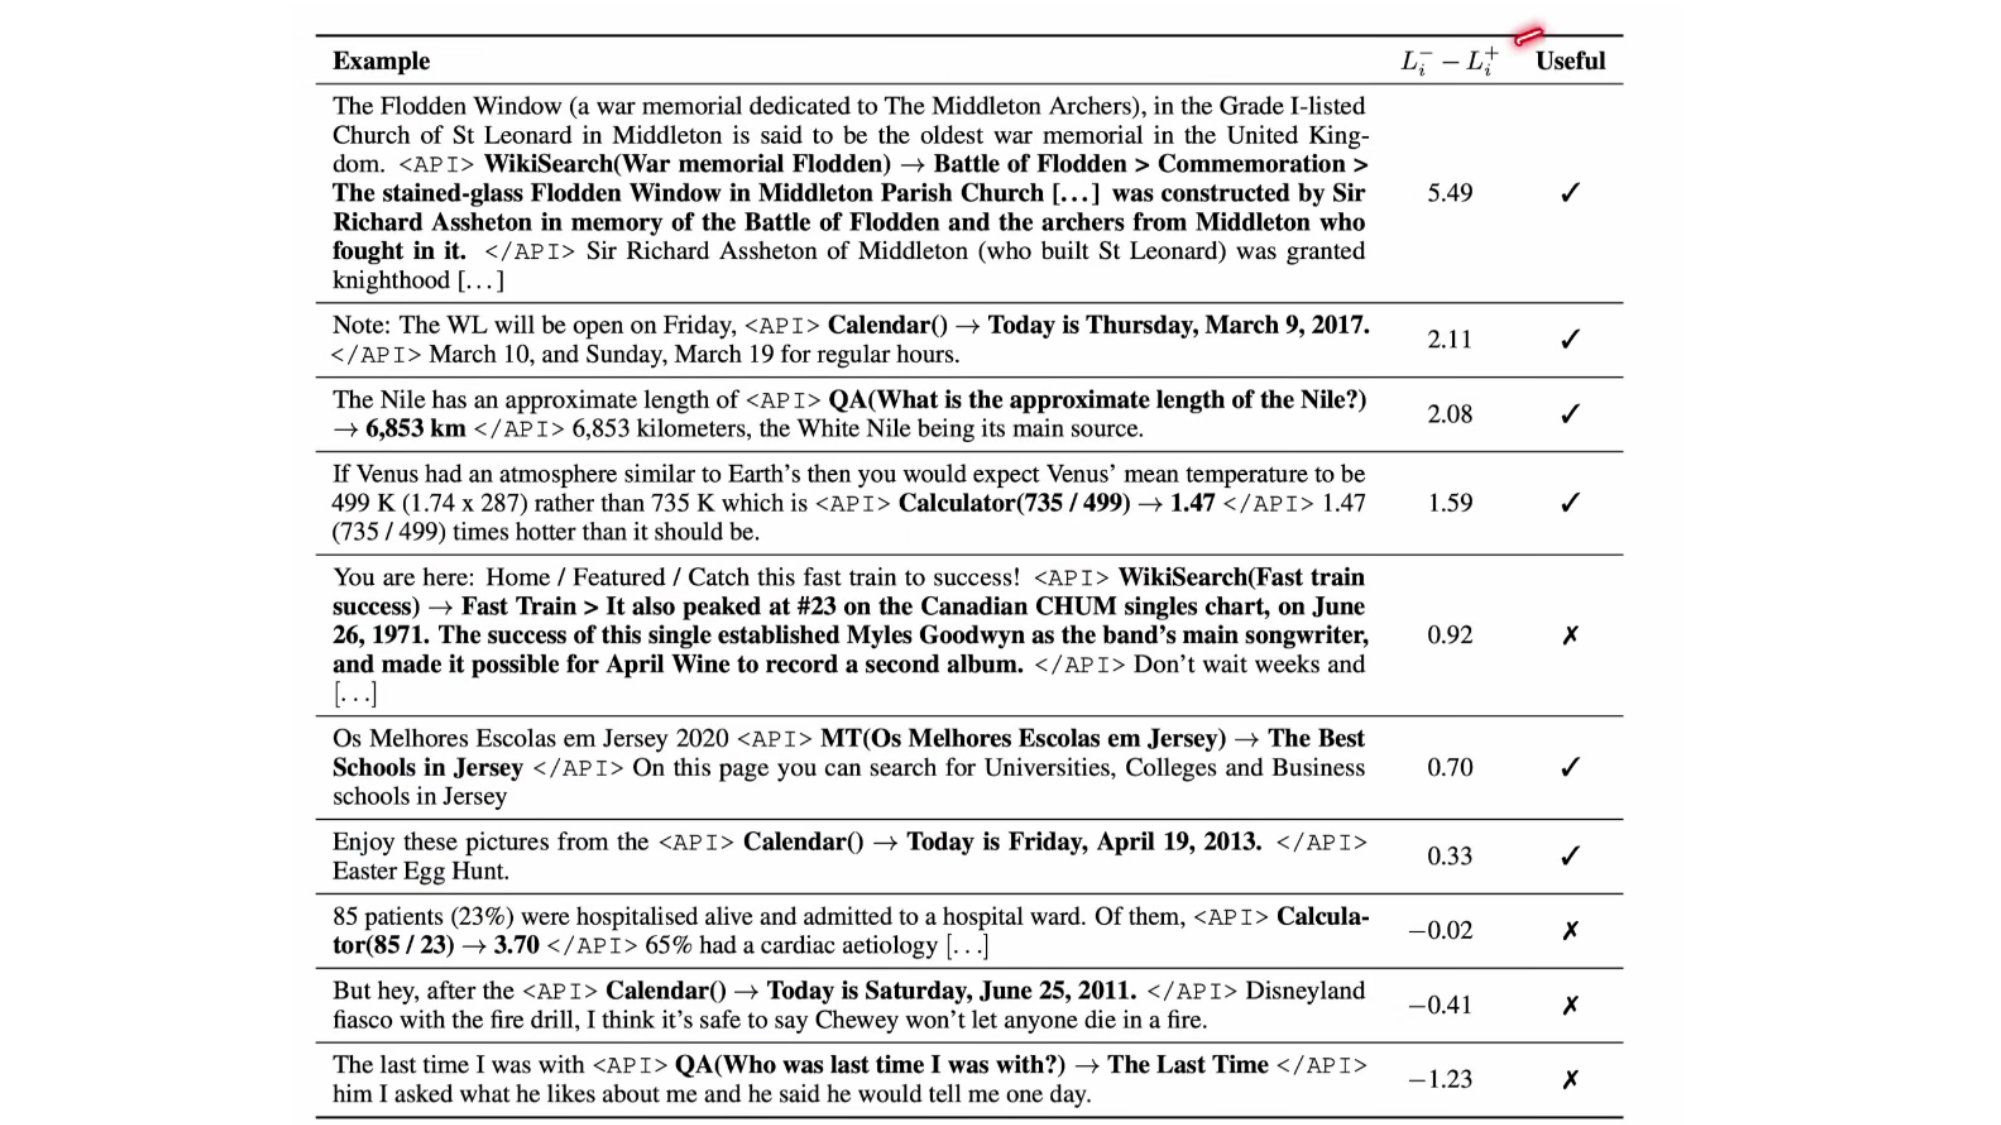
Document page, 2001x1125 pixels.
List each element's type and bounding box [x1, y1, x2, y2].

picture [291, 5, 1681, 1125]
